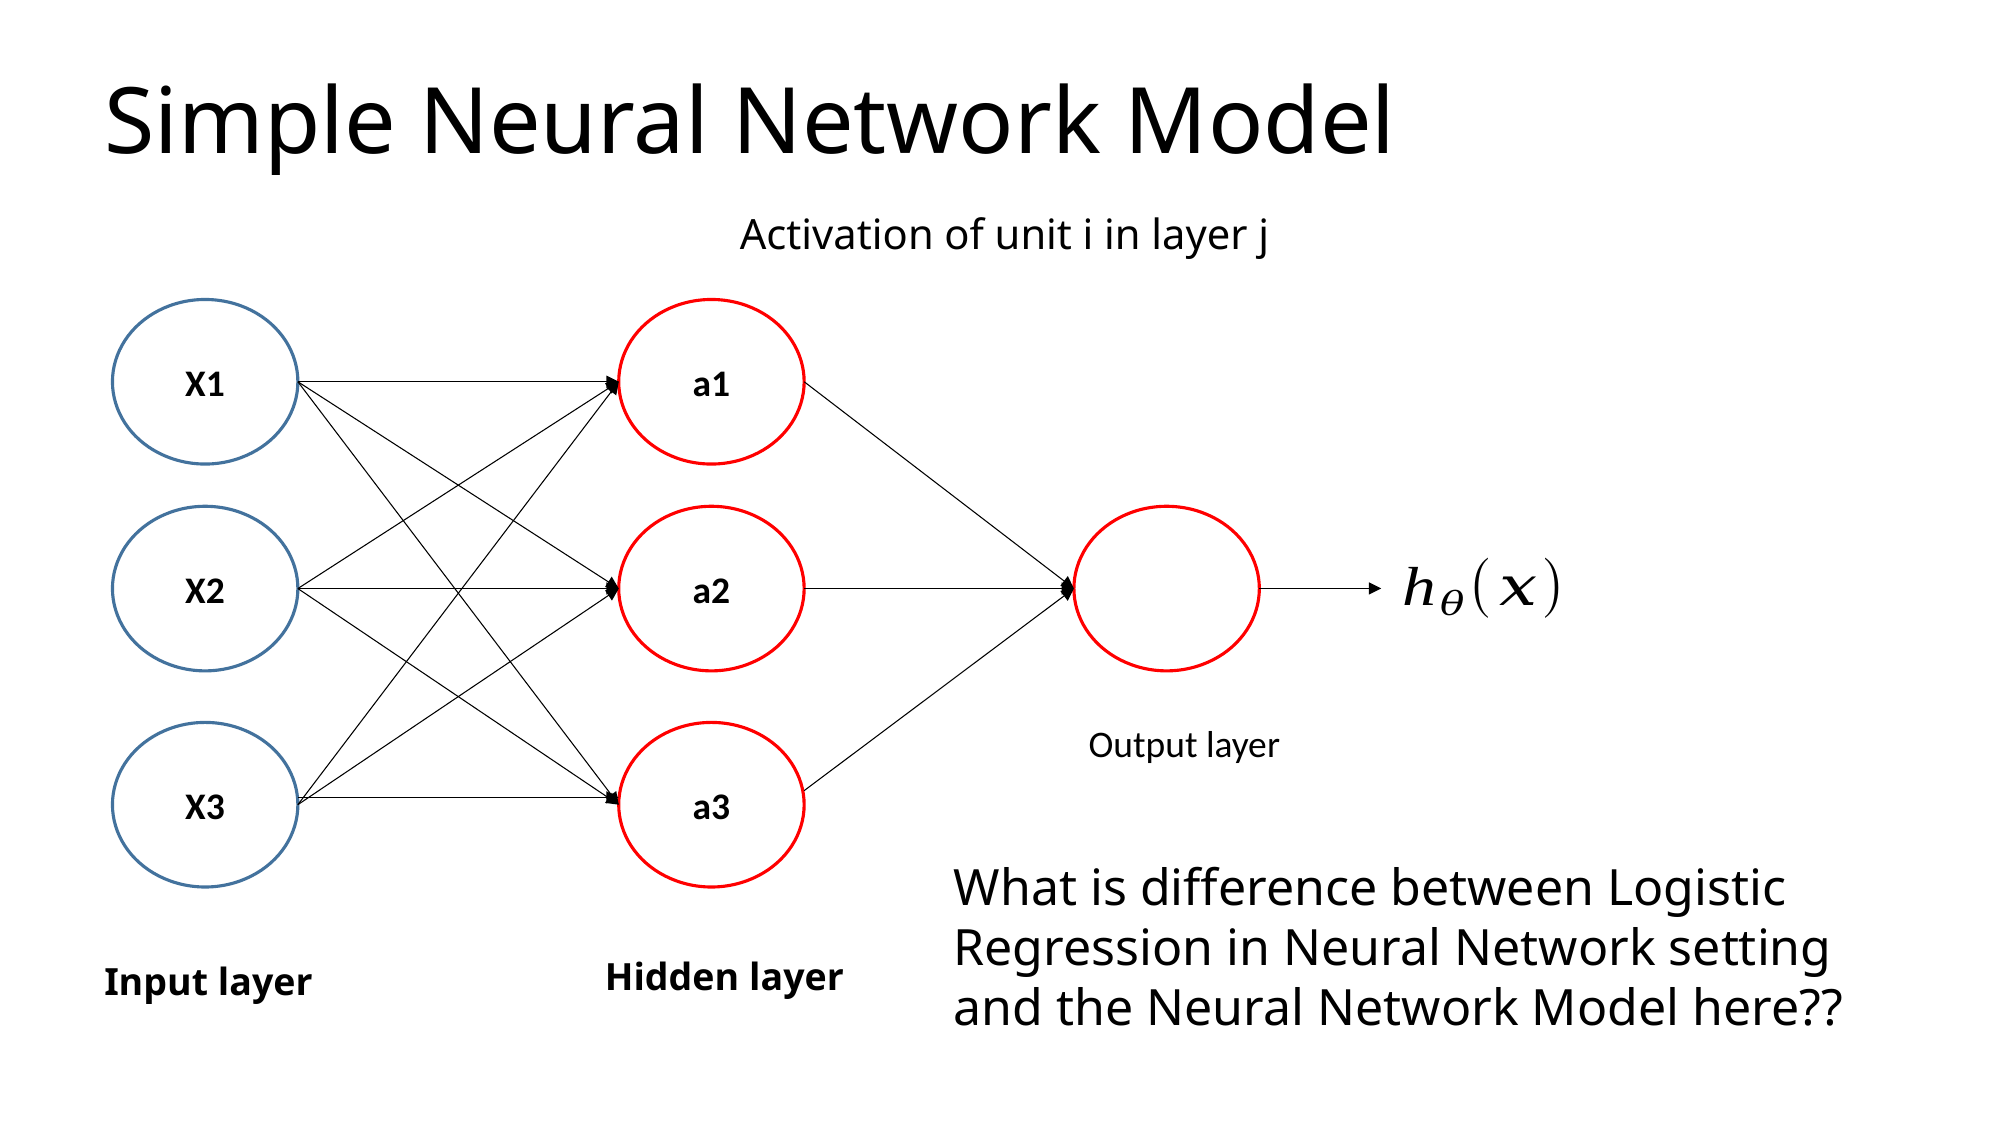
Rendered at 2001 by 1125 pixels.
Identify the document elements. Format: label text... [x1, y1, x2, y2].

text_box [89, 299, 1567, 1012]
text_box What is difference between Logistic Regression in Neural Network setting and the Neural Network Model here?? [939, 848, 1921, 1044]
text_box Activation of unit i in layer j [724, 200, 1609, 265]
title Simple Neural Network Model [89, 15, 1815, 233]
